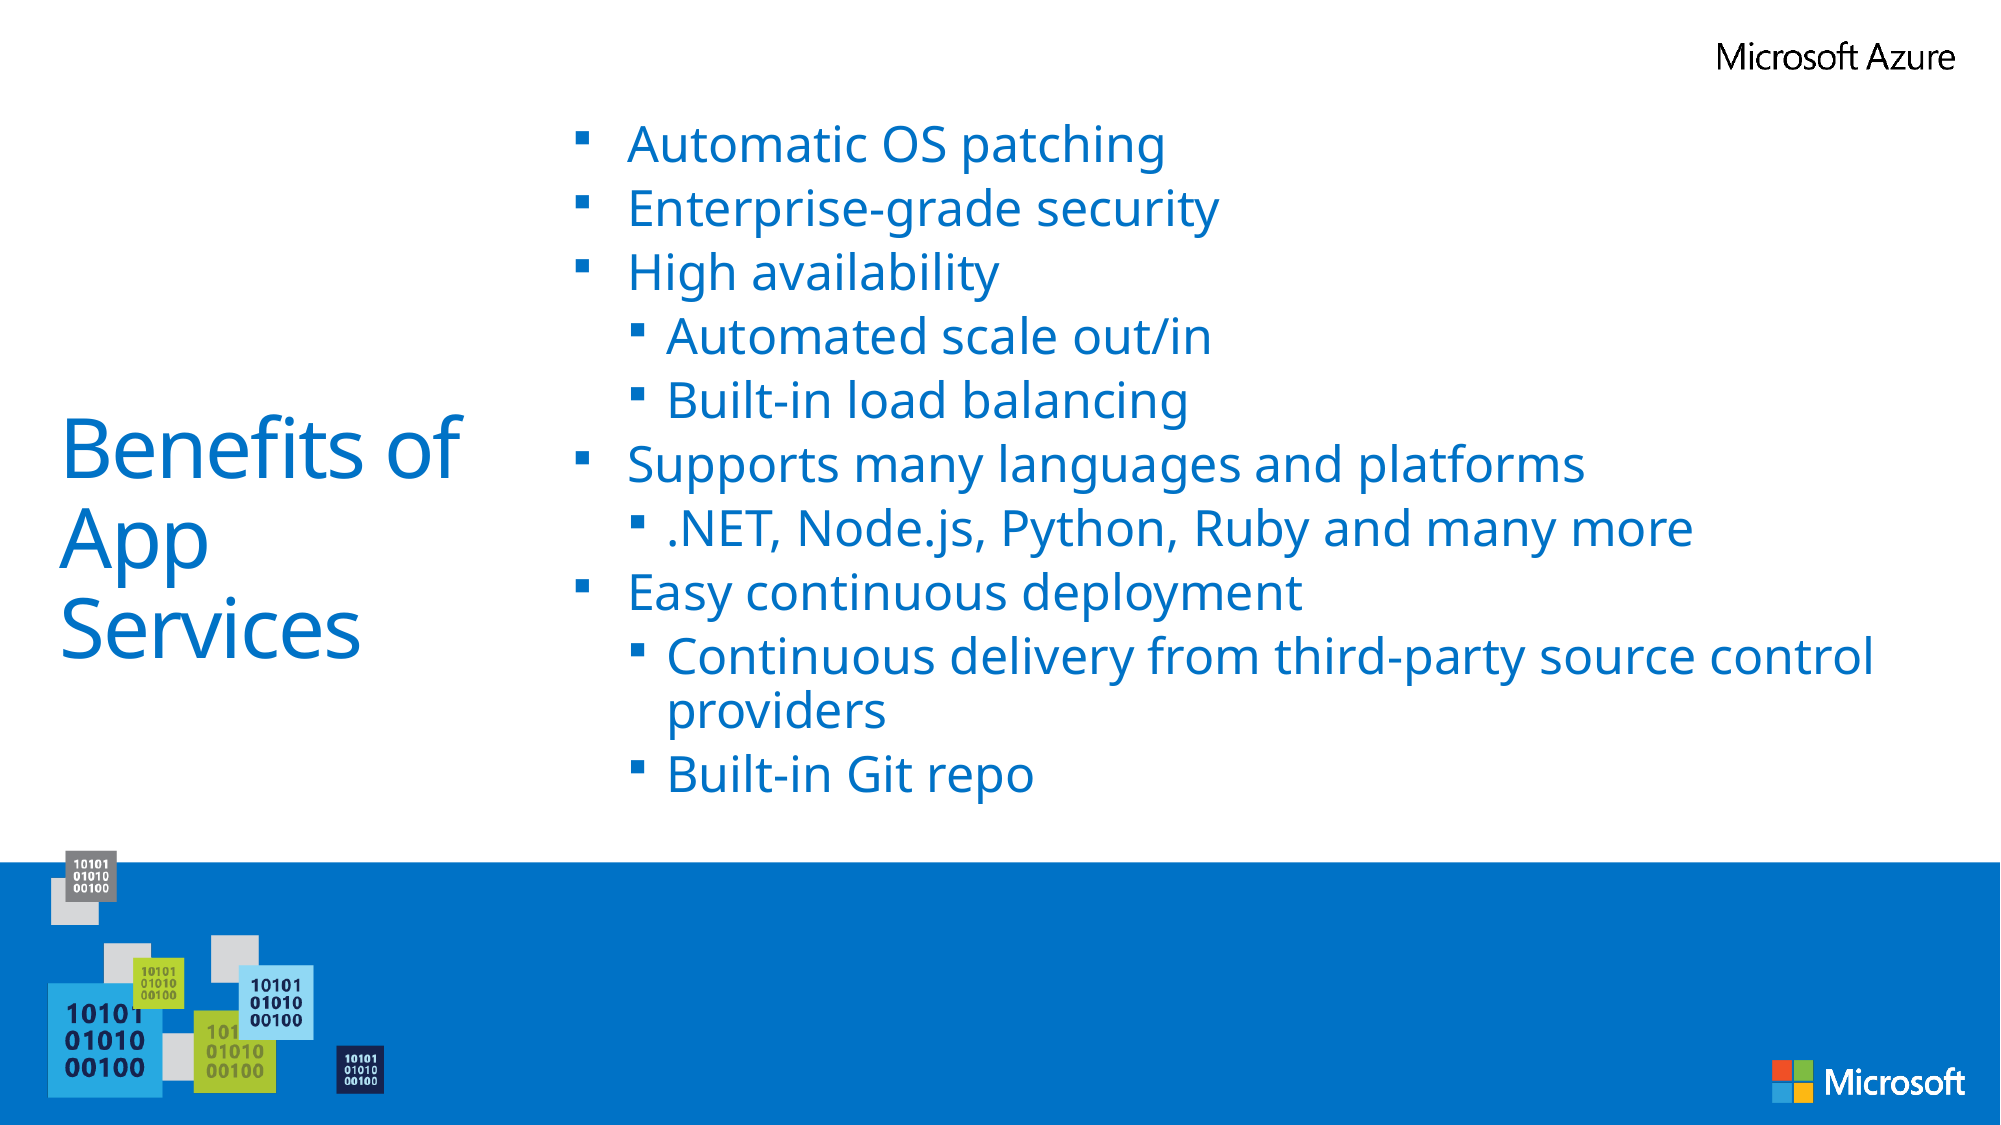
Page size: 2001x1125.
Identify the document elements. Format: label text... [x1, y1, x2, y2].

picture [1772, 1060, 1965, 1103]
title Benefits of App Services [45, 399, 513, 551]
picture [1699, 24, 1973, 88]
picture [17, 808, 463, 1125]
list Automatic OS patching Enterprise-grade security High availability Automated scale out/in Built-in load balancing Supports many languages and platforms .NET, Node.js, Python, Ruby and many more Easy continuous deployment Continuous delivery from third-party source control providers Built-in Git repo [557, 112, 1973, 838]
